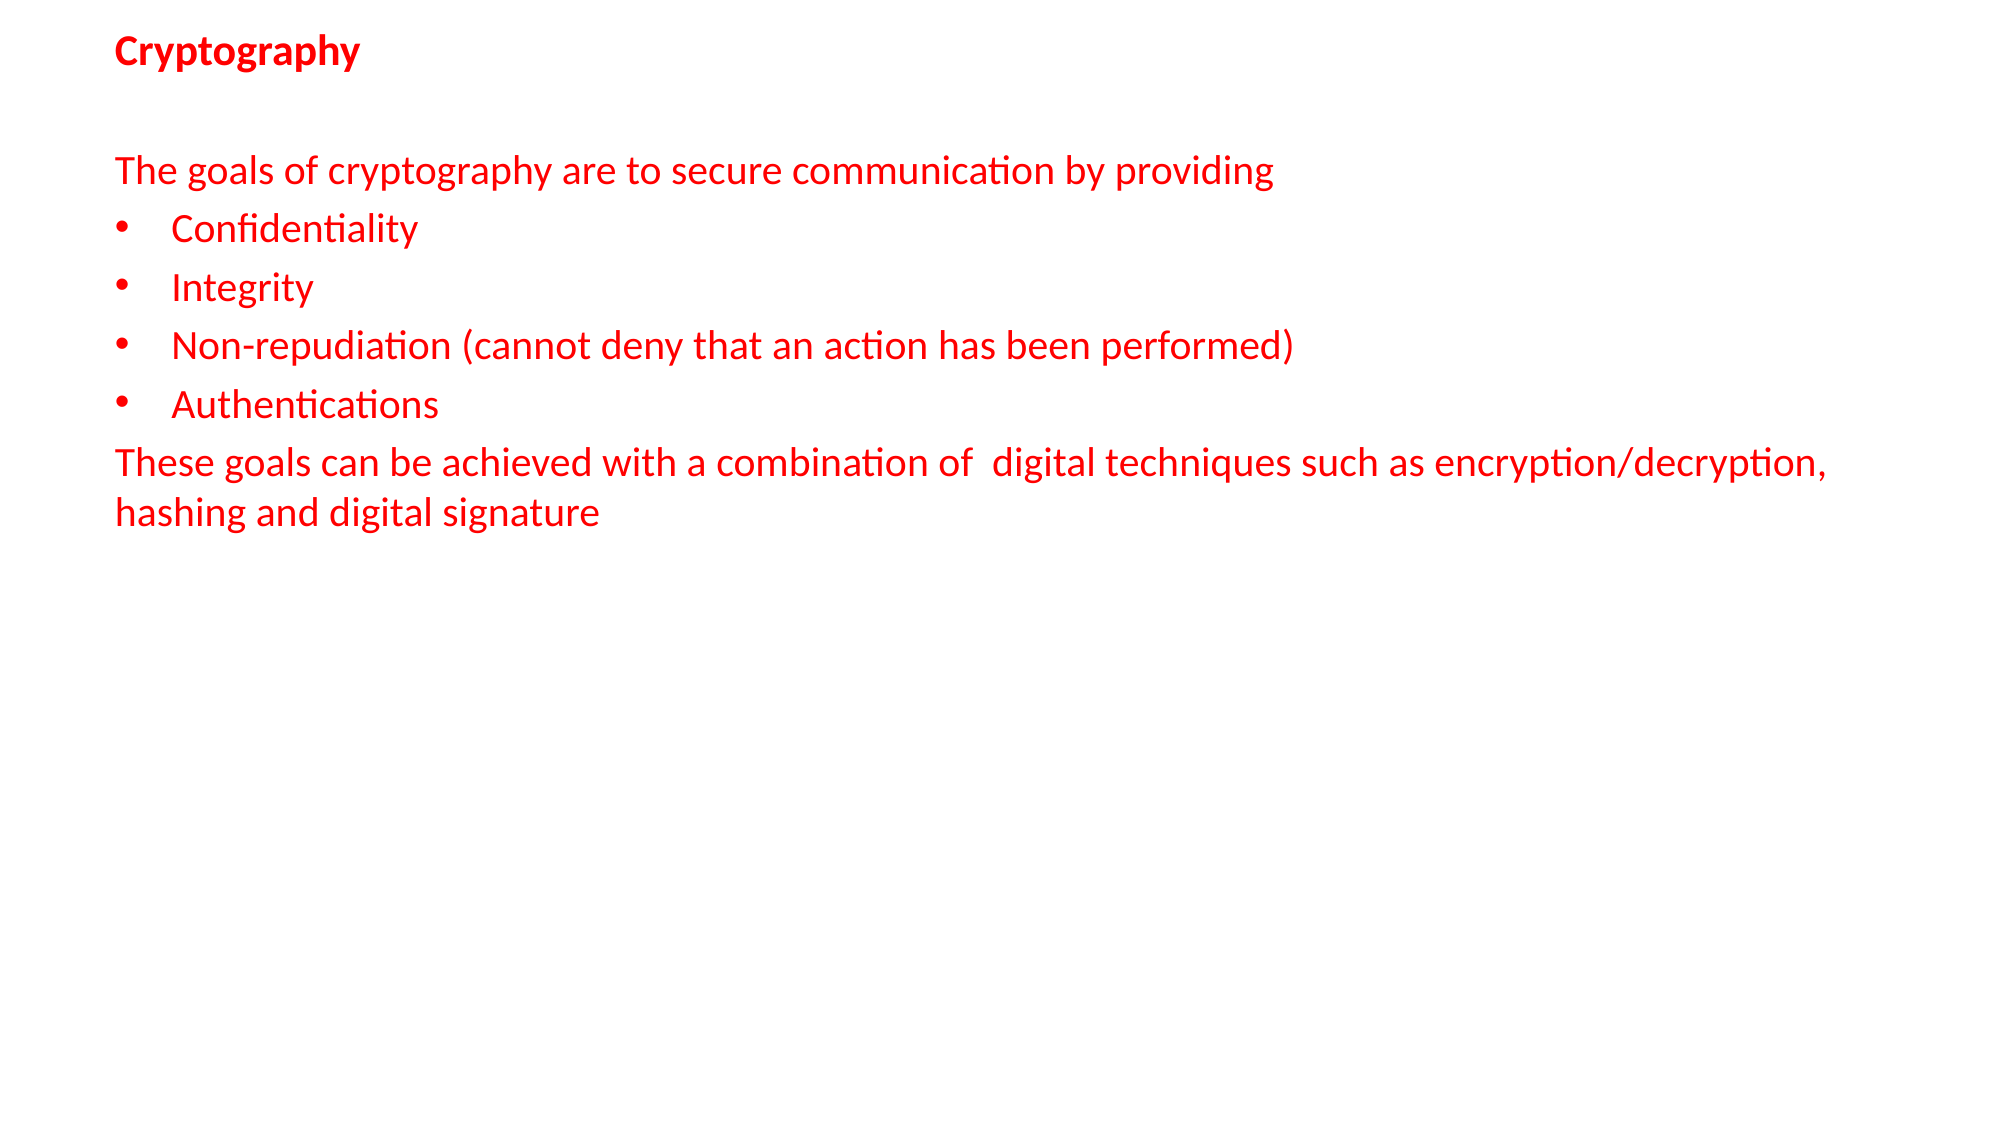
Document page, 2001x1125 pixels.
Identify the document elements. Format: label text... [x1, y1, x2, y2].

title Cryptography [99, 13, 1900, 135]
list The goals of cryptography are to secure communication by providing Confidentiality Integrity Non-repudiation (cannot deny that an action has been performed) Authentications These goals can be achieved with a combination of digital techniques such as encryption/decryption, hashing and digital signature [99, 135, 1900, 830]
